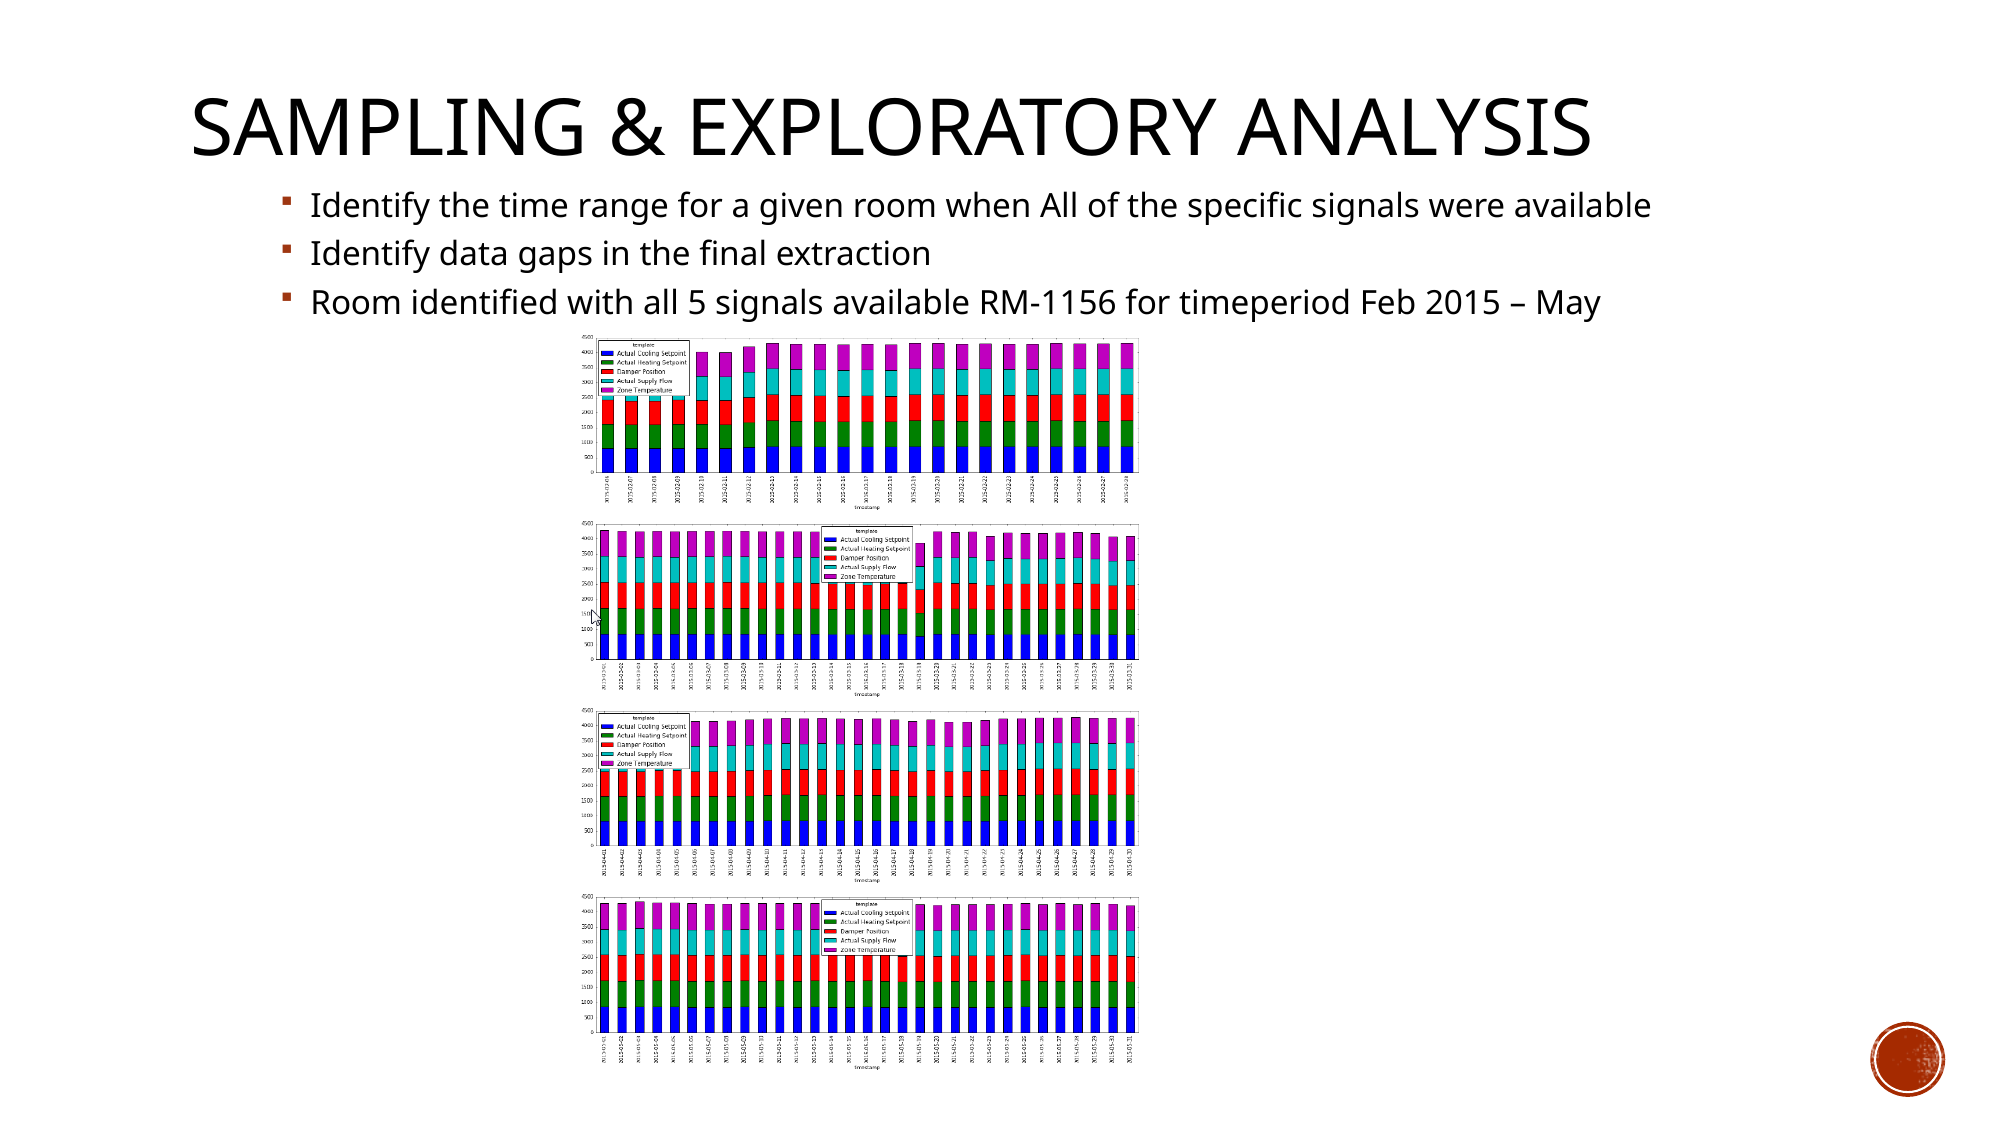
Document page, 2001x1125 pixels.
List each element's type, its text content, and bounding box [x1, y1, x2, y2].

list Identify the time range for a given room when All of the specific signals were available Identify data gaps in the final extraction Room identified with all 5 signals available RM-1156 for timeperiod Feb 2015 – May [175, 181, 1826, 1013]
picture [578, 326, 1145, 1075]
title Sampling & exploratory analysis [175, 79, 1826, 181]
